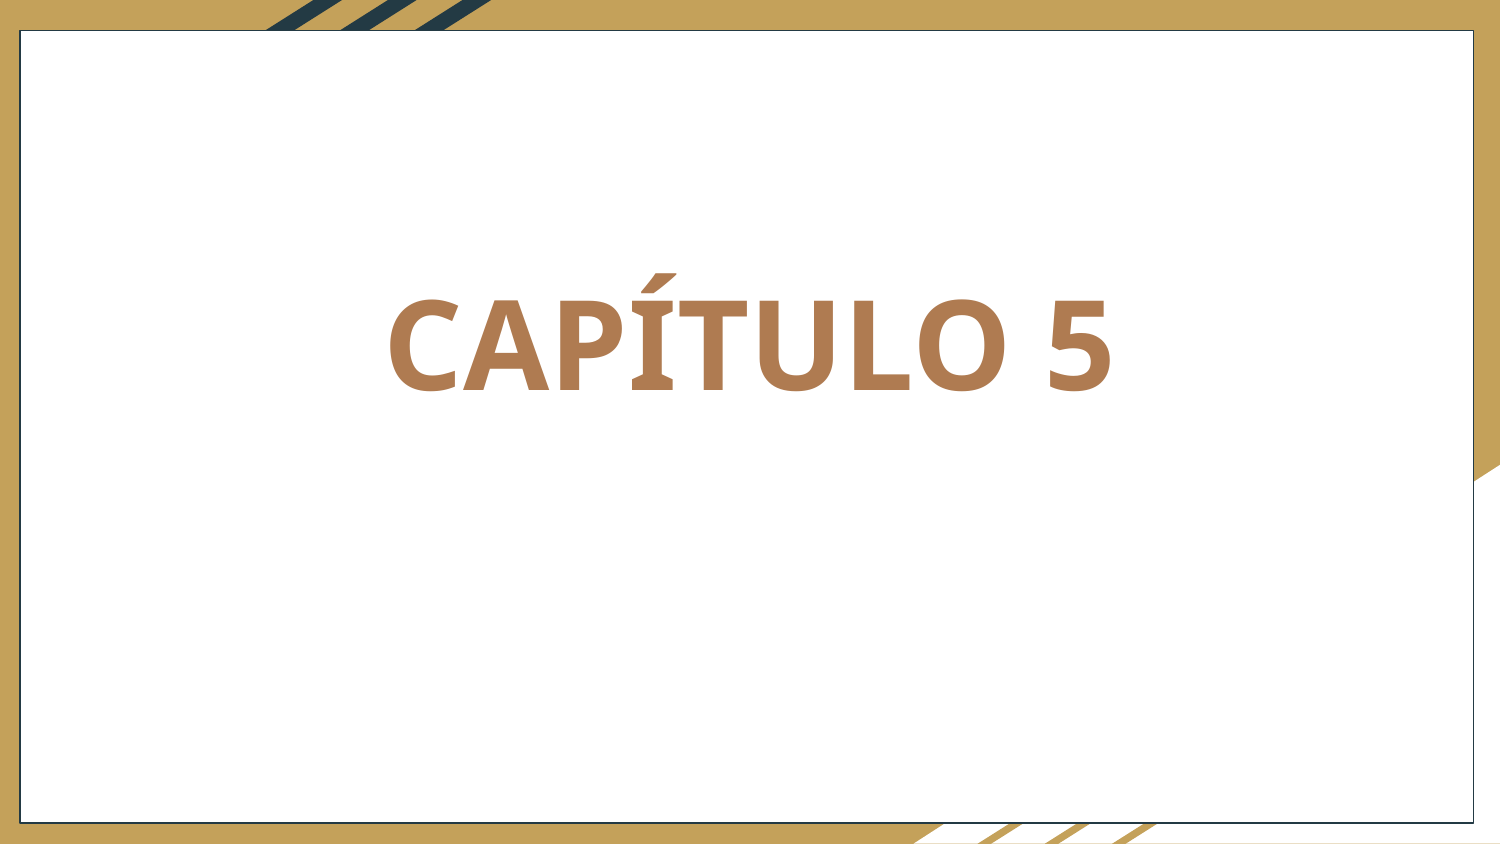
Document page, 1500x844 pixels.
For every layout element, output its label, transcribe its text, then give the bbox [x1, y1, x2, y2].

text_box [20, 30, 1474, 824]
title CAPÍTULO 5 [227, 227, 1273, 454]
